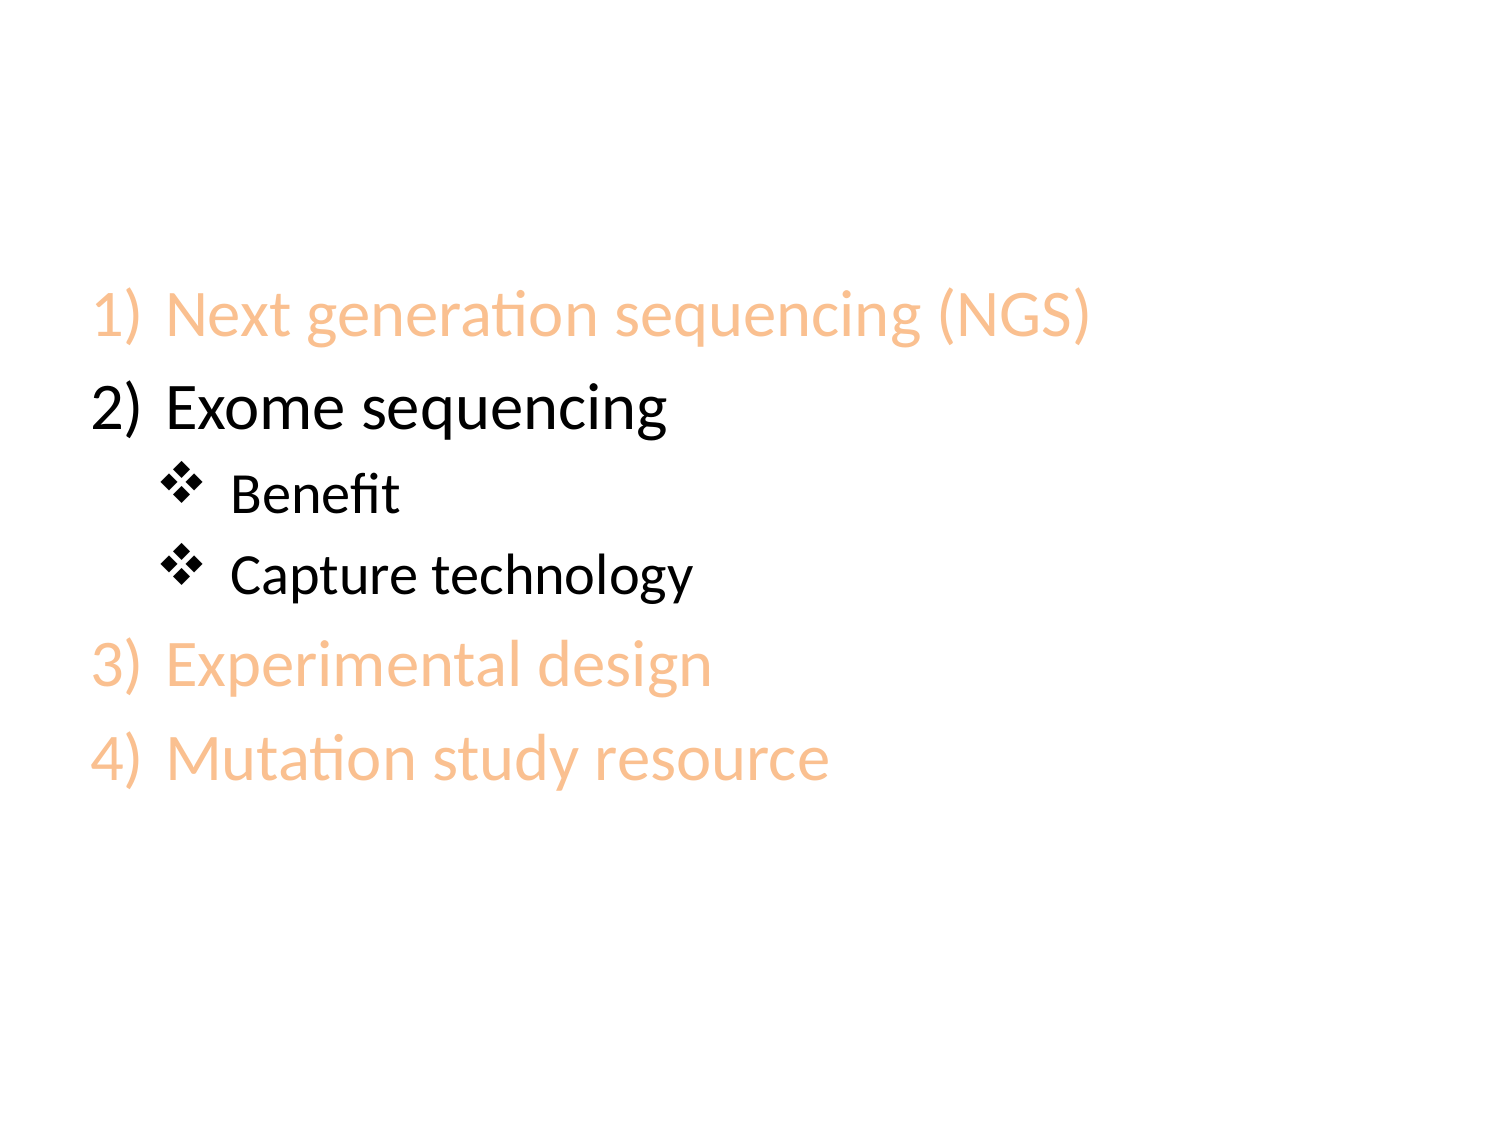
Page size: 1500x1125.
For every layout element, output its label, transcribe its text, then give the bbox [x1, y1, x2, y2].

list Next generation sequencing (NGS) Exome sequencing Benefit Capture technology Experimental design Mutation study resource [75, 262, 1425, 1005]
